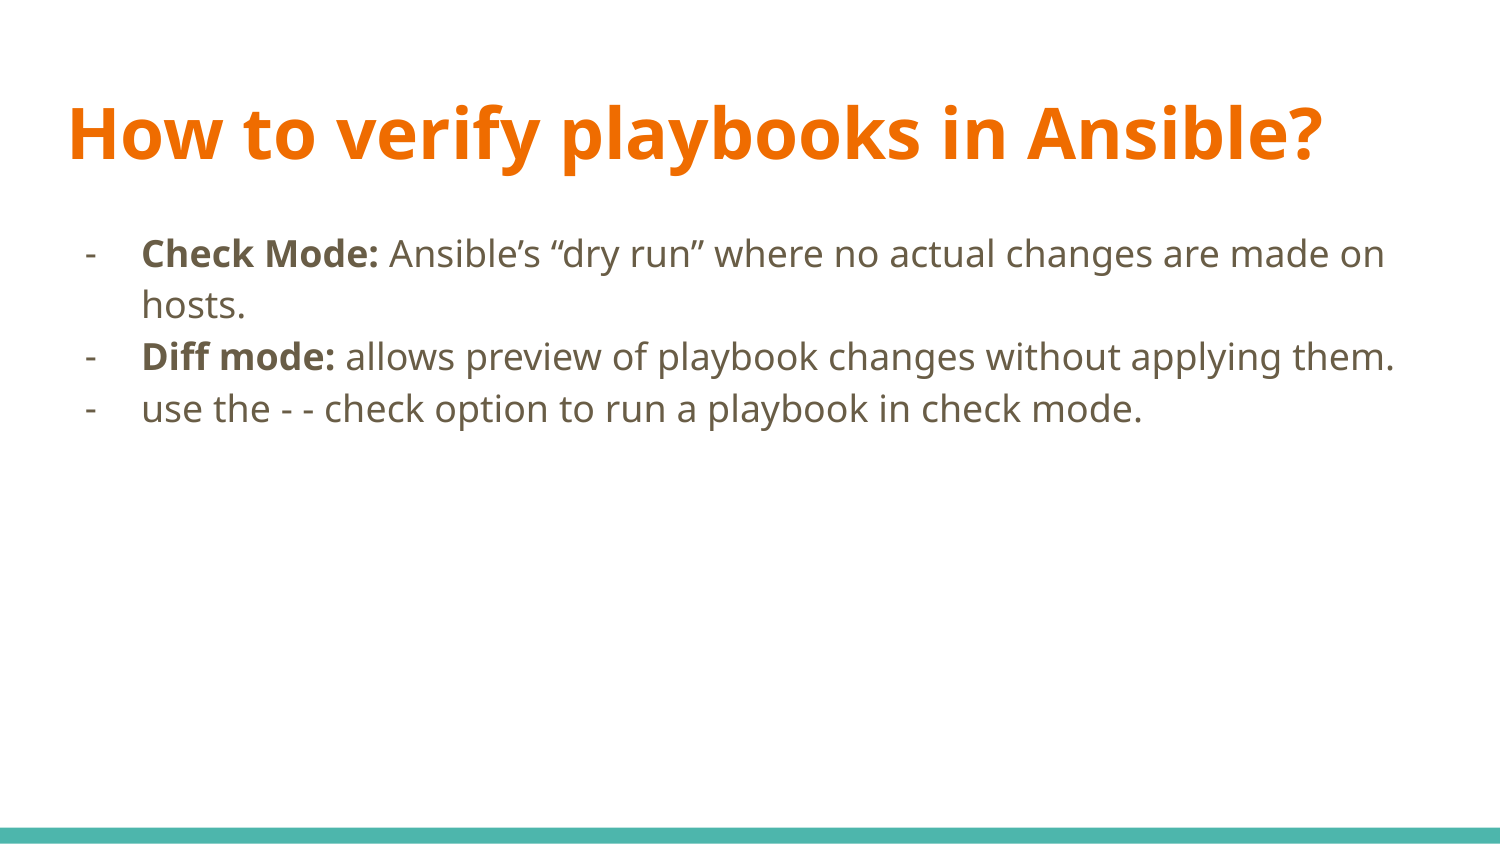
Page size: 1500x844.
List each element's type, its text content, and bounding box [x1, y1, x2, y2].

title How to verify playbooks in Ansible? [51, 72, 1449, 189]
list Check Mode: Ansible’s “dry run” where no actual changes are made on hosts. Diff mode: allows preview of playbook changes without applying them. use the - - check option to run a playbook in check mode. [51, 207, 1449, 750]
